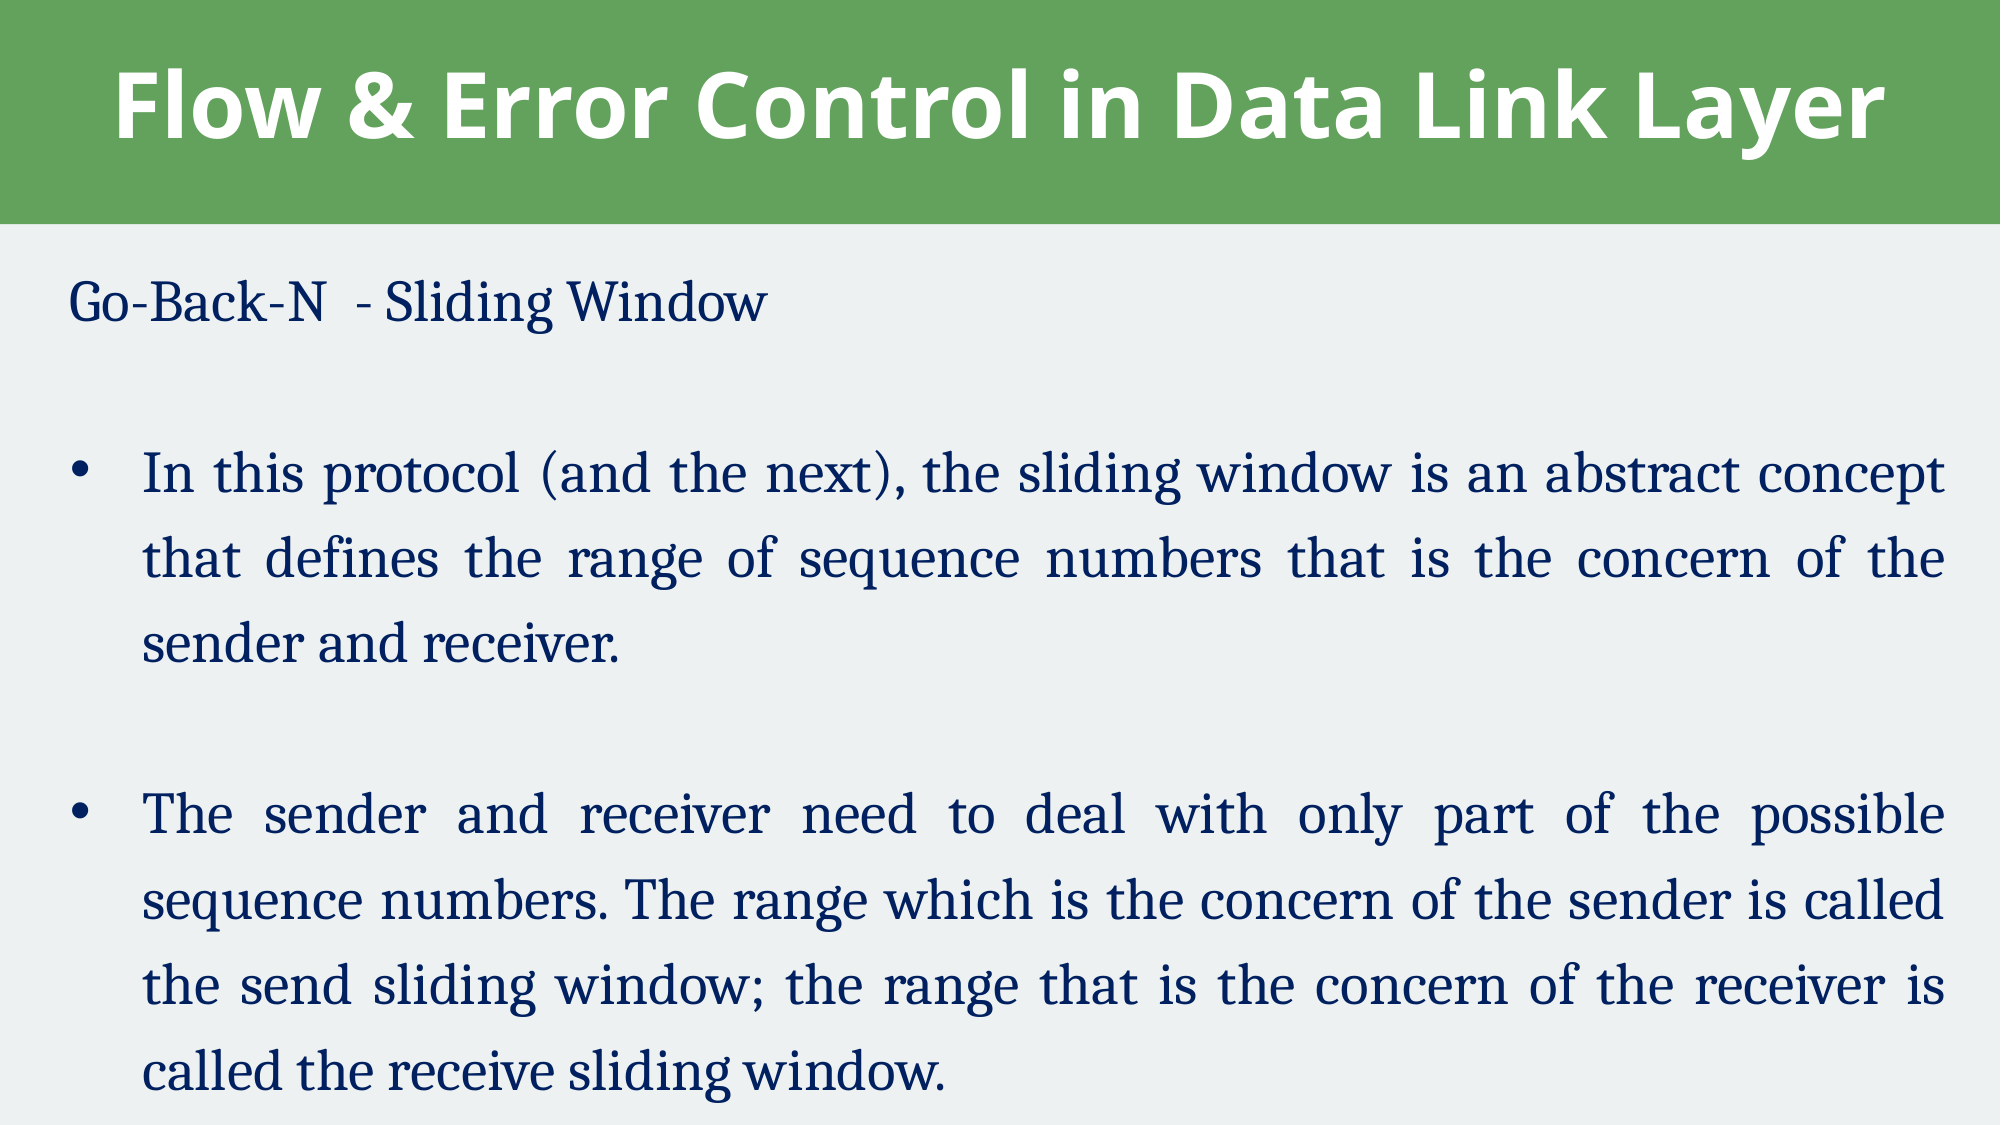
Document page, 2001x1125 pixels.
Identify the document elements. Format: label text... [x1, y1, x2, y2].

title Flow & Error Control in Data Link Layer [0, 0, 2000, 218]
text_box Go-Back-N - Sliding Window In this protocol (and the next), the sliding window is an abstract concept that defines the range of sequence numbers that is the concern of the sender and receiver. The sender and receiver need to deal with only part of the possible sequence numbers. The range which is the concern of the sender is called the send sliding window; the range that is the concern of the receiver is called the receive sliding window. [55, 239, 1964, 1110]
